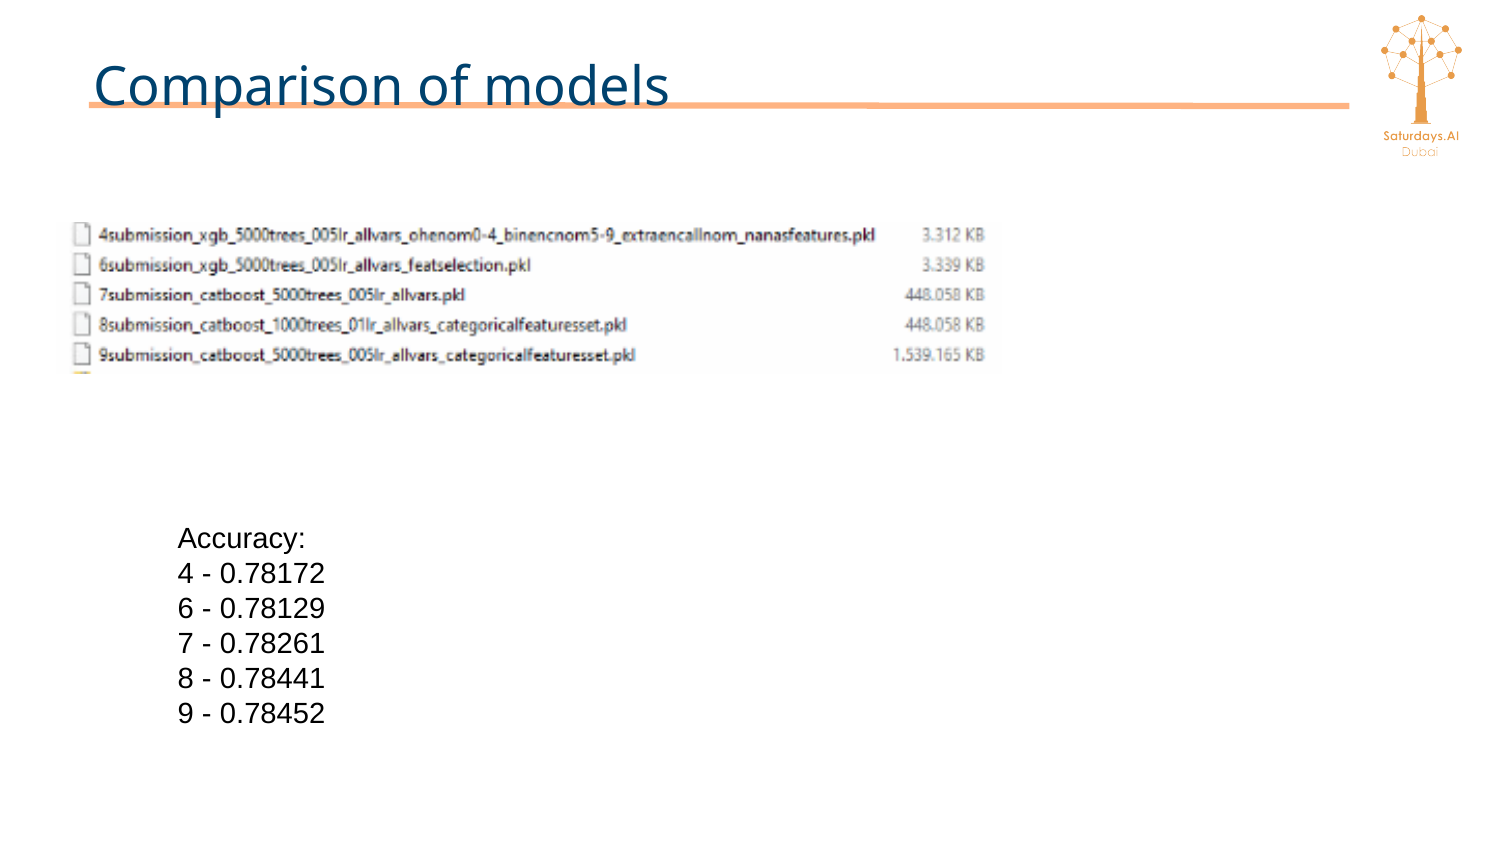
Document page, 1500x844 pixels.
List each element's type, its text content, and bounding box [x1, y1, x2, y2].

text_box Comparison of models [91, 48, 1213, 103]
text_box Accuracy: 4 - 0.78172 6 - 0.78129 7 - 0.78261 8 - 0.78441 9 - 0.78452 [162, 504, 1363, 645]
picture [56, 222, 1002, 374]
picture [1380, 15, 1462, 160]
text_box Comparison of models [91, 115, 1213, 120]
